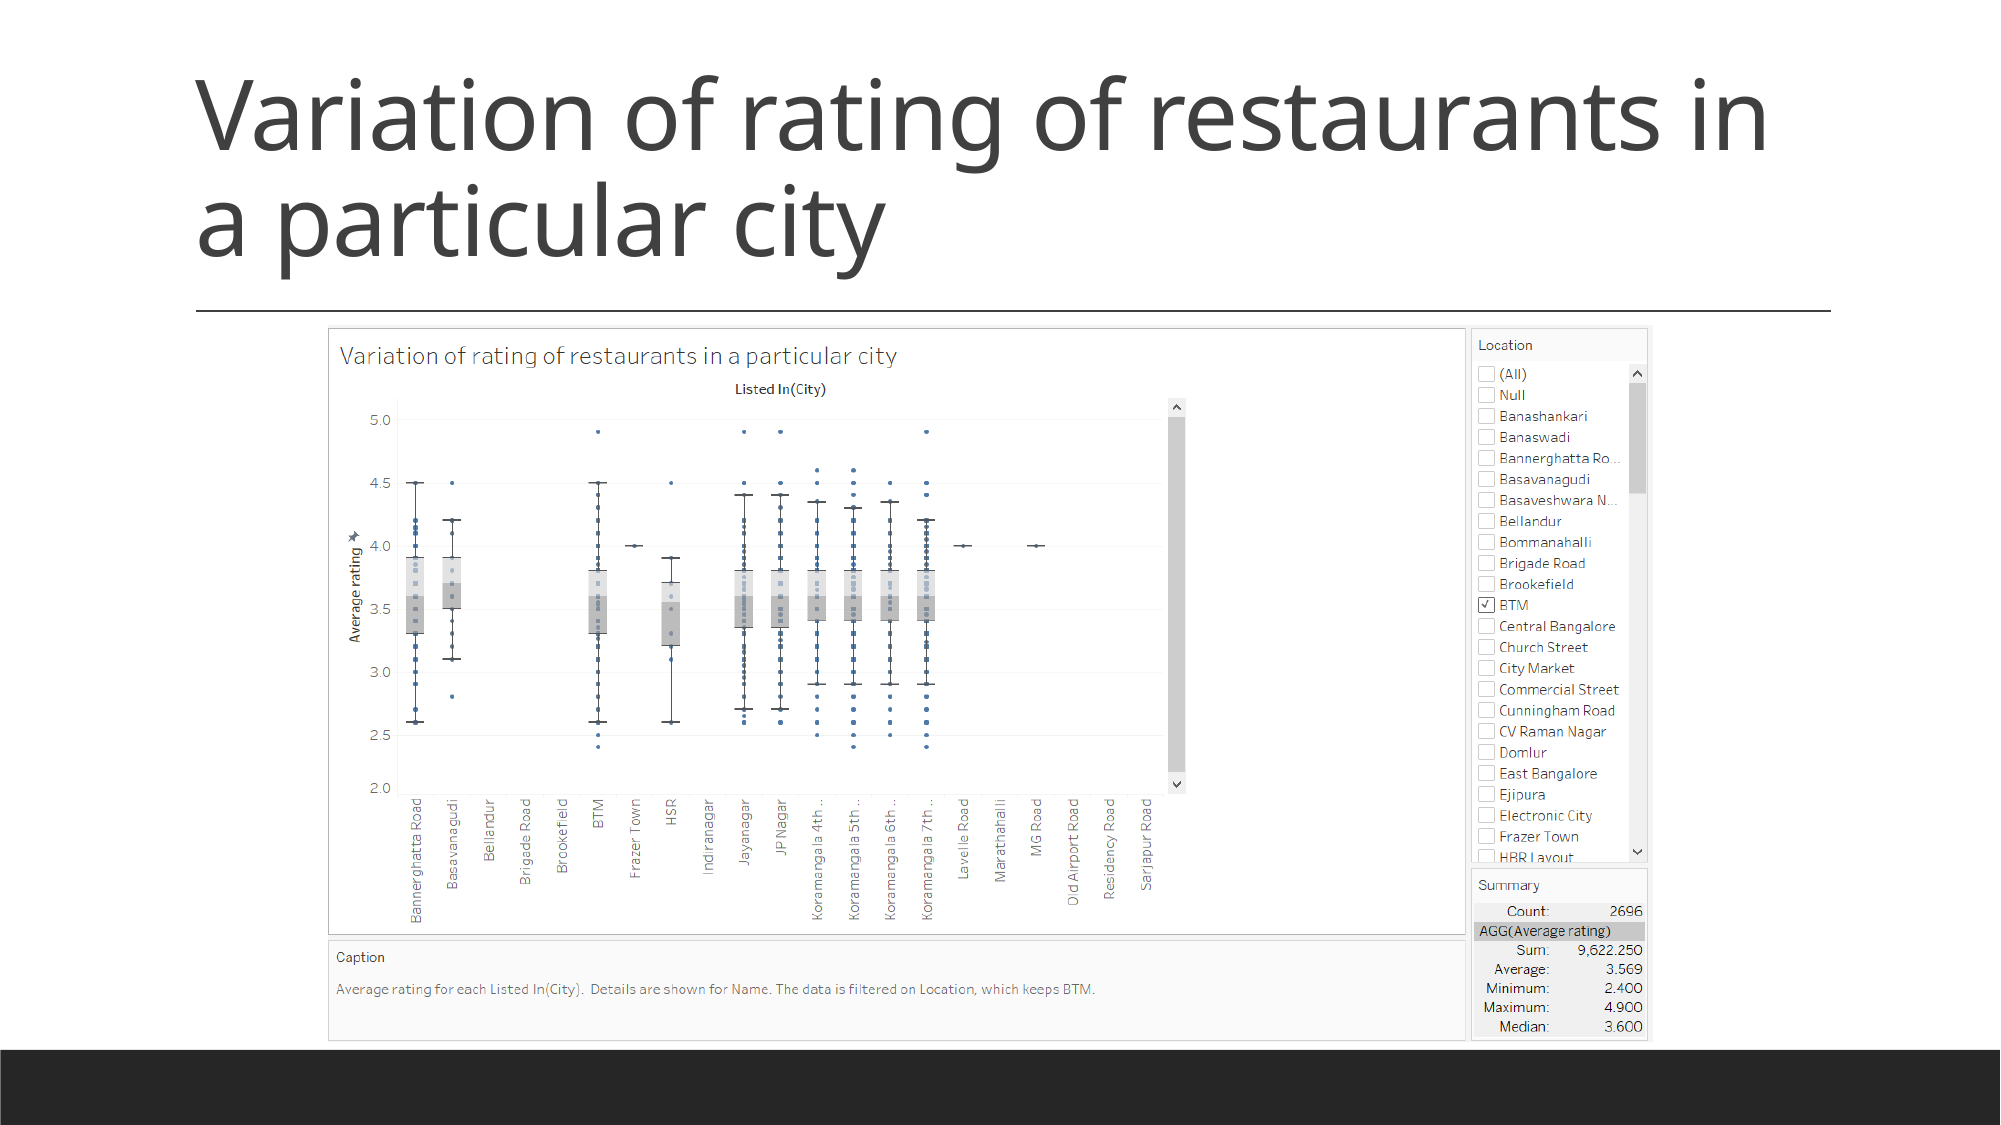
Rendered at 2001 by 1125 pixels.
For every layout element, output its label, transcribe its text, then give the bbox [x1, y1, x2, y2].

title Variation of rating of restaurants in a particular city [180, 47, 1830, 285]
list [327, 324, 1653, 1042]
